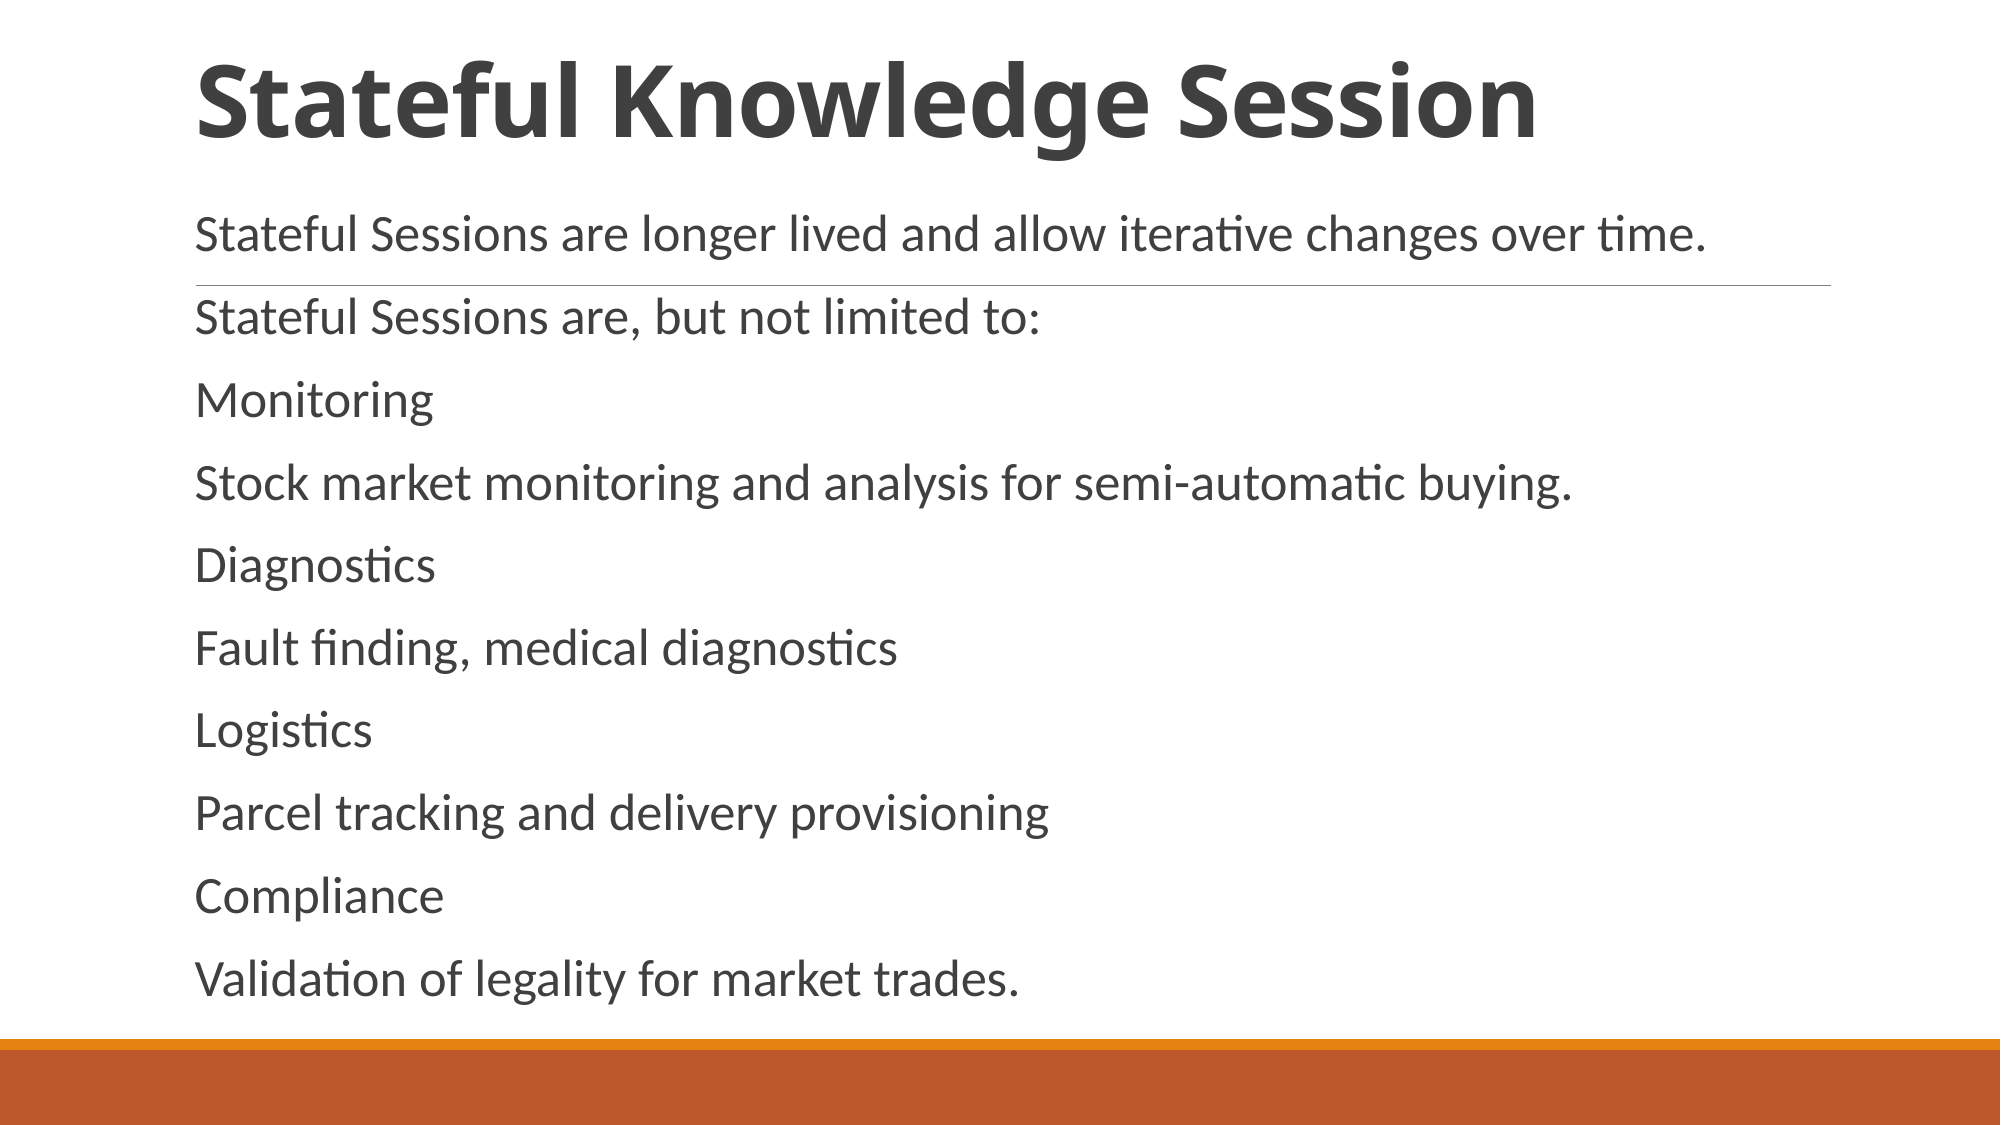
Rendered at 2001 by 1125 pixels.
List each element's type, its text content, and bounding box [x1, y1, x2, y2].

list Stateful Sessions are longer lived and allow iterative changes over time. Stateful Sessions are, but not limited to: Monitoring Stock market monitoring and analysis for semi-automatic buying. Diagnostics Fault finding, medical diagnostics Logistics Parcel tracking and delivery provisioning Compliance Validation of legality for market trades. [180, 199, 1946, 1017]
title Stateful Knowledge Session [180, 47, 1830, 199]
